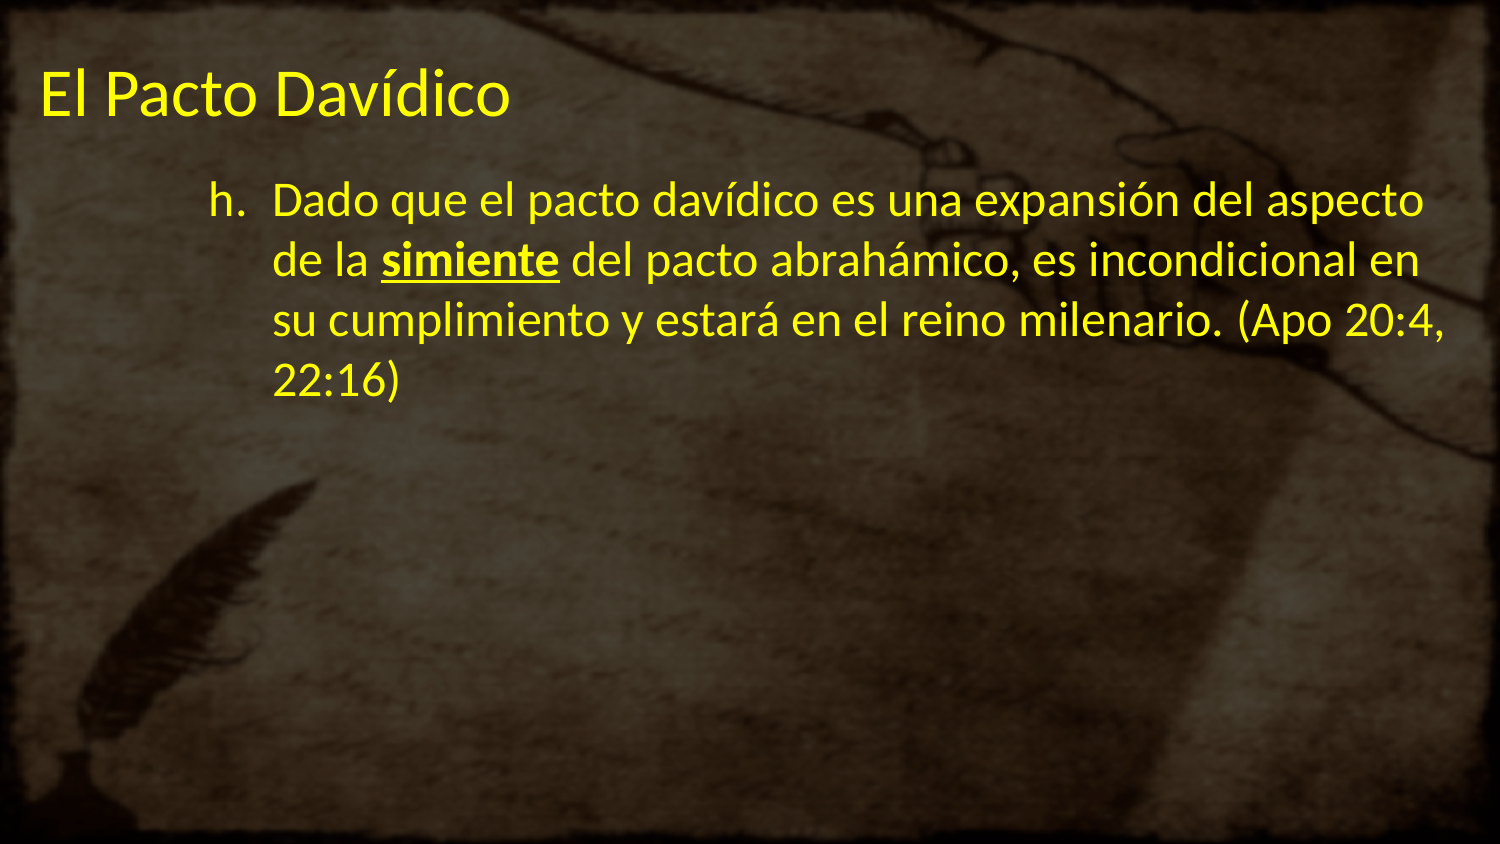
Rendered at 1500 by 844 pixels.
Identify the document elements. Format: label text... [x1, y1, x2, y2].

title El Pacto Davídico [24, 18, 1475, 160]
list Dado que el pacto davídico es una expansión del aspecto de la simiente del pacto abrahámico, es incondicional en su cumplimiento y estará en el reino milenario. (Apo 20:4, 22:16) [24, 160, 1475, 825]
picture [0, 0, 1500, 844]
